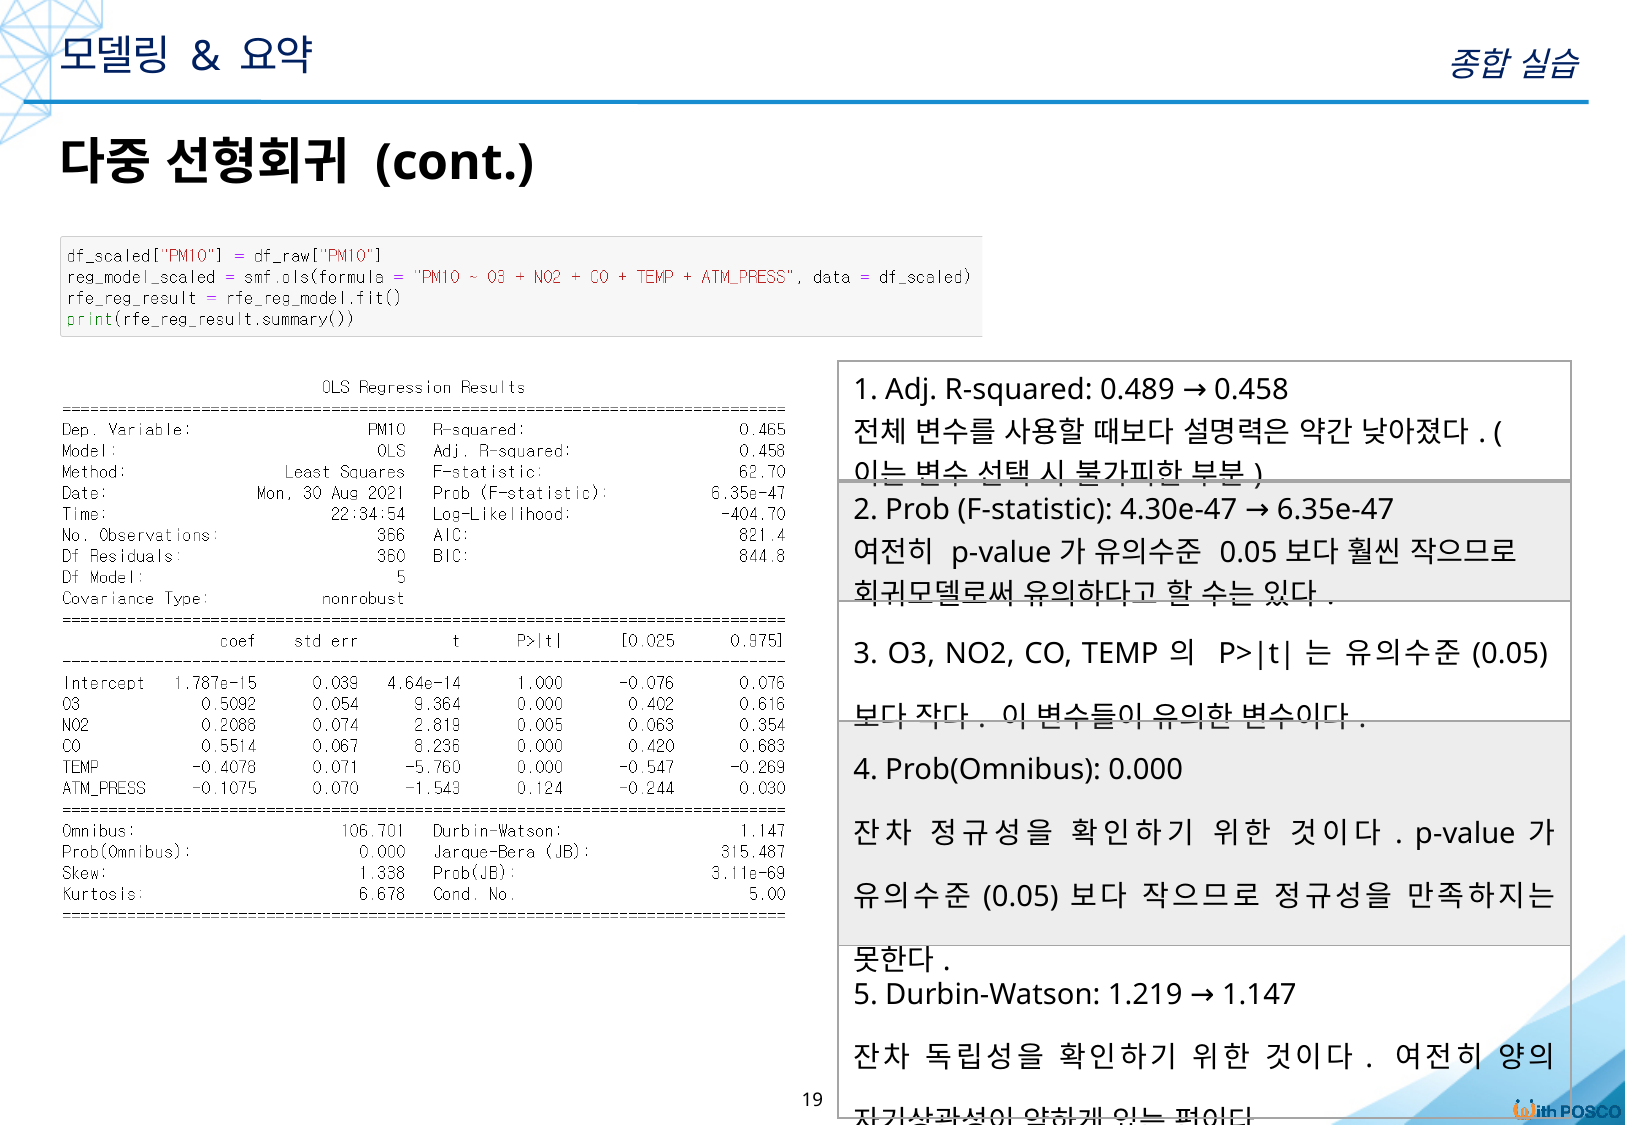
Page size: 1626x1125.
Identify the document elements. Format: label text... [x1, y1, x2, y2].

table_cell 5. Durbin-Watson: 1.219 → 1.147 잔차 독립성을 확인하기 위한 것이다. 여전히 양의 자기상관성이 약하게 있는 편이다. [839, 946, 1570, 1117]
text_box 다중 선형회귀 (cont.) [44, 122, 1140, 197]
table_header 1. Adj. R-squared: 0.489 → 0.458 전체 변수를 사용할 때보다 설명력은 약간 낮아졌다. (이는 변수 선택 시 불가피한 부분) [839, 362, 1570, 479]
table_cell 3. O3, NO2, CO, TEMP의 P>|t|는 유의수준(0.05)보다 작다. 이 변수들이 유의한 변수이다. [839, 602, 1570, 720]
table_cell 2. Prob (F-statistic): 4.30e-47 → 6.35e-47 여전히 p-value가 유의수준 0.05보다 훨씬 작으므로 회귀모델로써 유의하다고 할 수는 있다. [839, 483, 1570, 600]
picture [0, 0, 1625, 1125]
text_box 종합 실습 [1321, 35, 1594, 81]
table_cell 4. Prob(Omnibus): 0.000 잔차 정규성을 확인하기 위한 것이다. p-value가 유의수준(0.05)보다 작으므로 정규성을 만족하지는 못한다. [839, 722, 1570, 945]
text_box 모델링 & 요약 [44, 21, 1321, 87]
